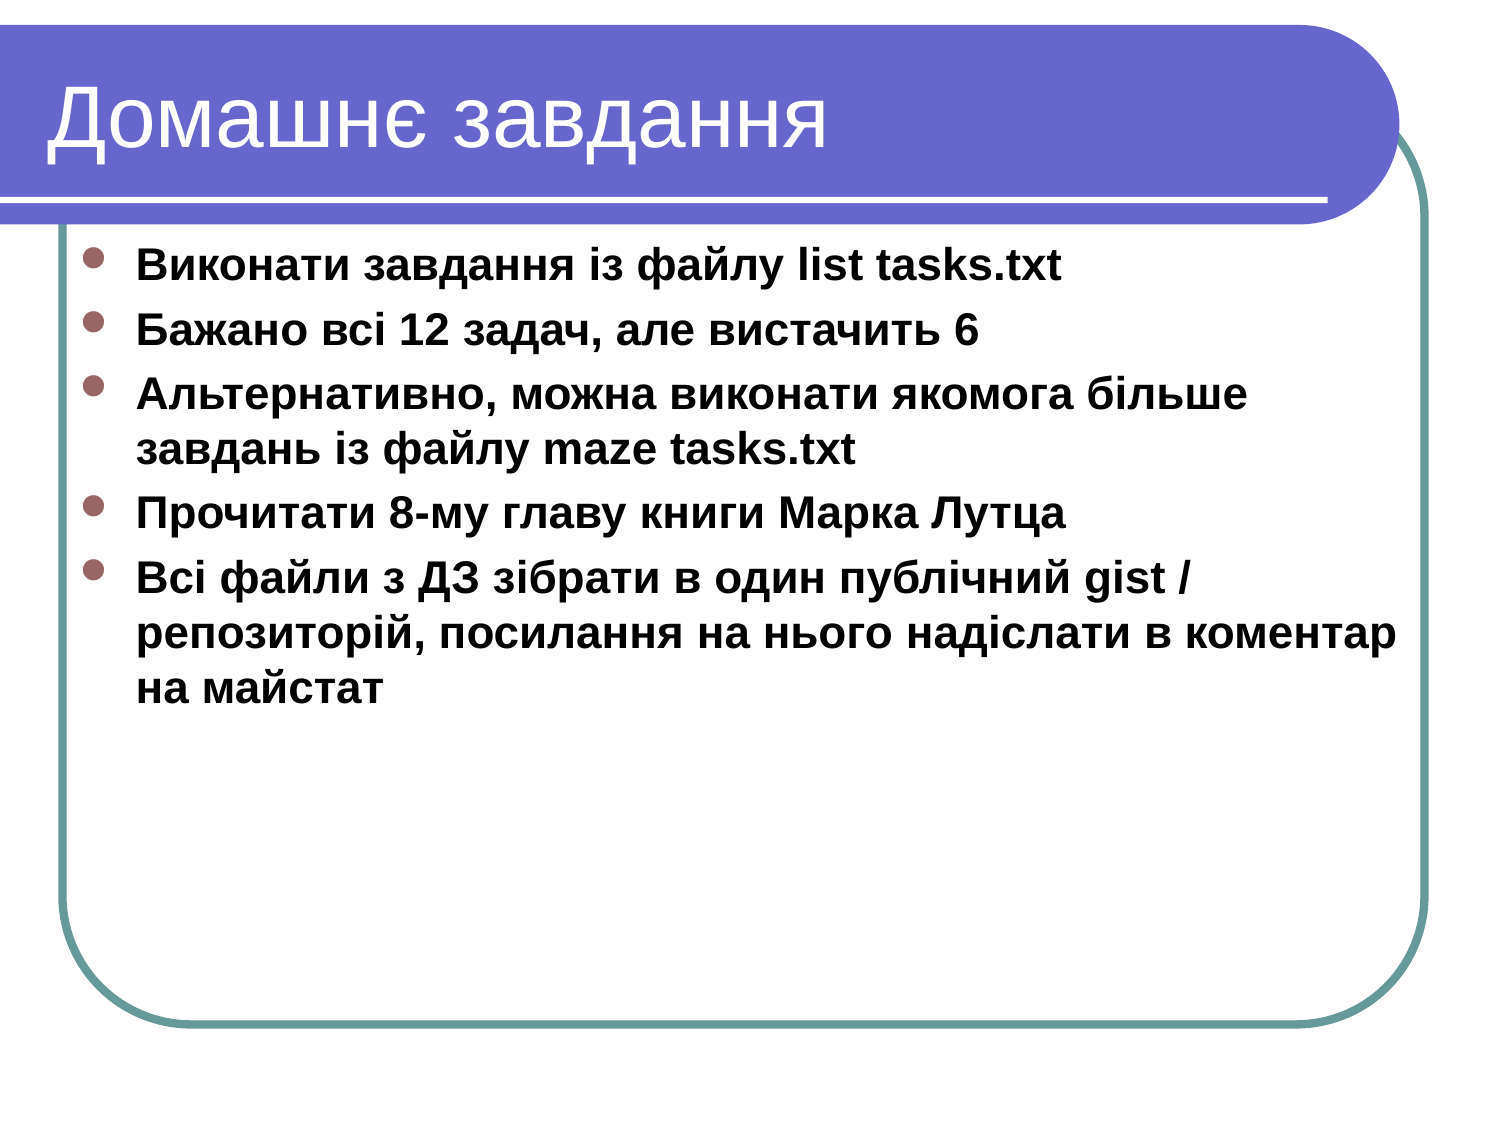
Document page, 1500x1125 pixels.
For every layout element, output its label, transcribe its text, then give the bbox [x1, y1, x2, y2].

text_box Домашнє завдання [32, 37, 1347, 188]
text_box Виконати завдання із файлу list tasks.txt Бажано всi 12 задач, але вистачить 6 Альтернативно, можна виконати якомога більше завдань із файлу maze tasks.txt Прочитати 8-му главу книги Марка Лутца Всi файли з ДЗ зiбрати в один публічний gist / репозиторій, посилання на нього надіслати в коментар на майстат [64, 227, 1436, 953]
